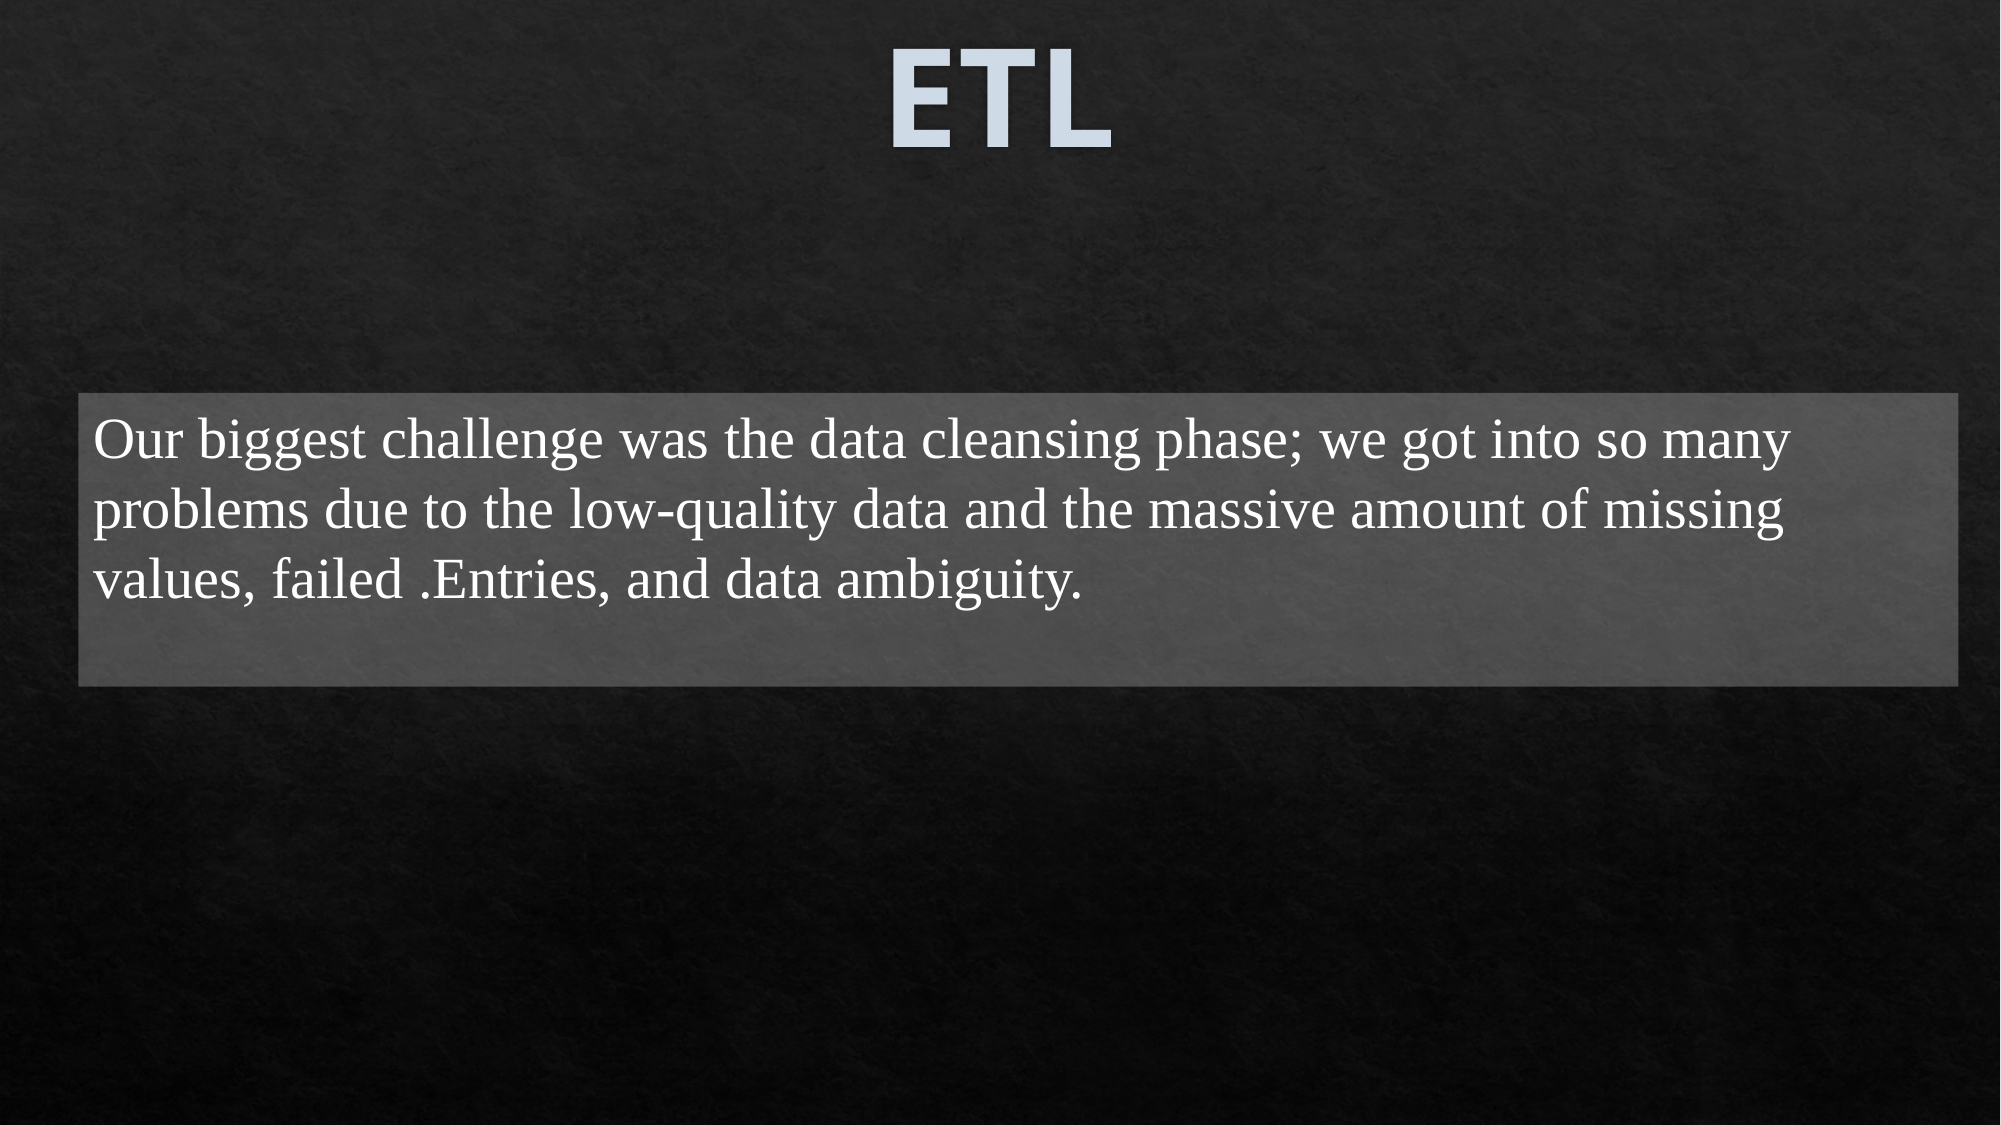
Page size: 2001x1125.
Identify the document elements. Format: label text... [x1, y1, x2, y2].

text_box Our biggest challenge was the data cleansing phase; we got into so many problems due to the low-quality data and the massive amount of missing values, failed .Entries, and data ambiguity. [77, 392, 1960, 688]
title ETL [149, 0, 1849, 207]
